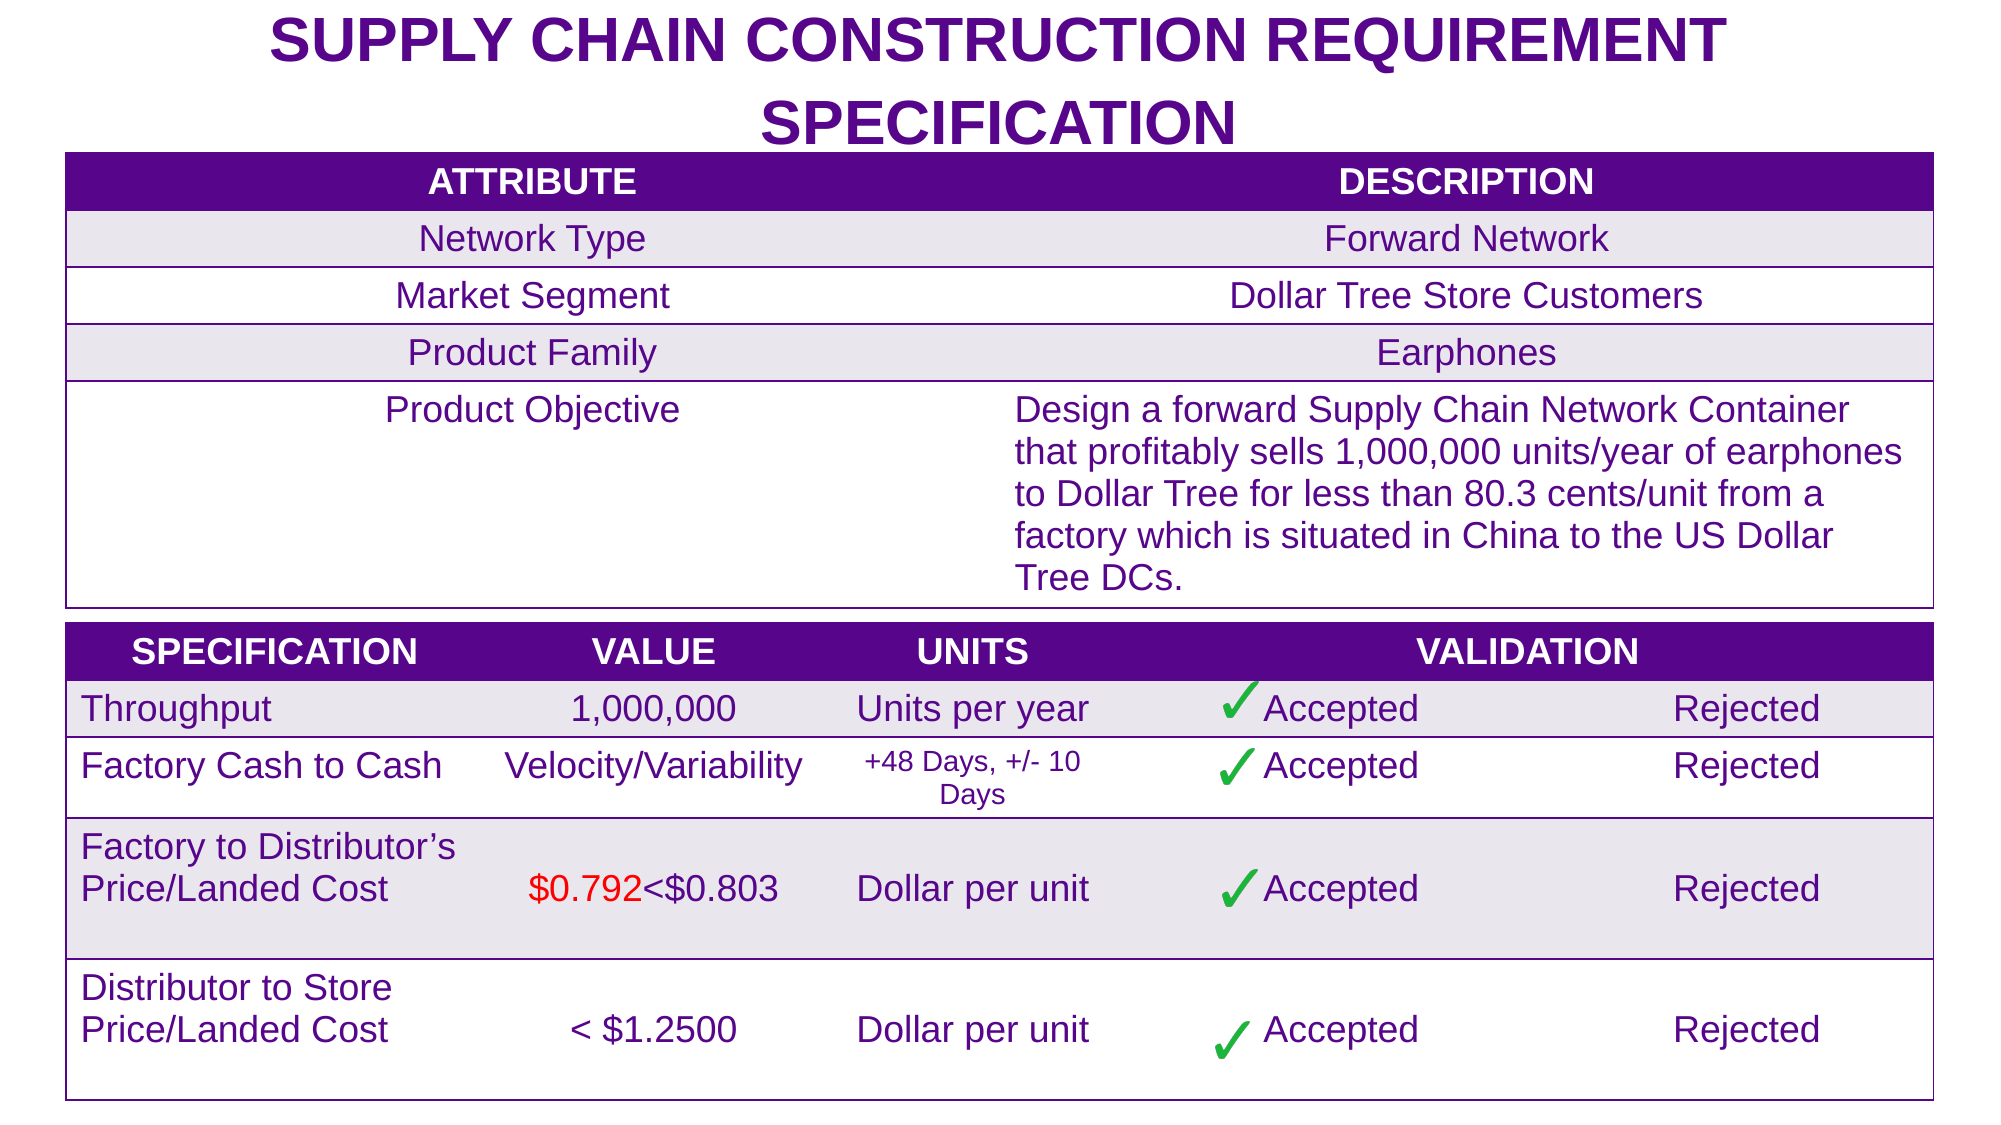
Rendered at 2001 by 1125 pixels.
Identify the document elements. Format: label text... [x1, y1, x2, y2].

table_cell Product Family [67, 325, 1000, 380]
table_cell Dollar per unit [823, 960, 1122, 1099]
picture [1223, 681, 1259, 719]
picture [1219, 748, 1256, 786]
table_cell Accepted [1122, 681, 1560, 736]
table_header VALIDATION [1122, 624, 1933, 679]
table_header VALUE [484, 624, 823, 679]
table_cell Accepted [1122, 819, 1560, 958]
picture [1222, 869, 1259, 907]
table_cell Rejected [1560, 960, 1933, 1099]
table_cell $0.792<$0.803 [484, 819, 823, 958]
table_cell Design a forward Supply Chain Network Container that profitably sells 1,000,000 units/year of earphones to Dollar Tree for less than 80.3 cents/unit from a factory which is situated in China to the US Dollar Tree DCs. [1000, 382, 1933, 607]
table_cell Rejected [1560, 681, 1933, 736]
table_cell Velocity/Variability [484, 738, 823, 817]
table_cell Network Type [67, 211, 1000, 266]
table_cell Dollar per unit [823, 819, 1122, 958]
table_header ATTRIBUTE [67, 154, 1000, 209]
table_cell 1,000,000 [484, 681, 823, 736]
table_cell Market Segment [67, 268, 1000, 323]
table_cell Factory to Distributor’s Price/Landed Cost [67, 819, 484, 958]
table_cell Factory Cash to Cash [67, 738, 484, 817]
table_cell Forward Network [1000, 211, 1933, 266]
table_cell +48 Days, +/- 10 Days [823, 738, 1122, 817]
table_cell Units per year [823, 681, 1122, 736]
table_cell Earphones [1000, 325, 1933, 380]
table_cell Rejected [1560, 819, 1933, 958]
table_header DESCRIPTION [1000, 154, 1933, 209]
table_cell Rejected [1560, 738, 1933, 817]
table_header UNITS [823, 624, 1122, 679]
table_cell Accepted [1122, 960, 1560, 1099]
table_cell Dollar Tree Store Customers [1000, 268, 1933, 323]
table_cell Distributor to Store Price/Landed Cost [67, 960, 484, 1099]
picture [1214, 1021, 1251, 1059]
table_cell Accepted [1122, 738, 1560, 817]
table_cell Product Objective [67, 382, 1000, 607]
table_header SPECIFICATION [67, 624, 484, 679]
title SUPPLY CHAIN CONSTRUCTION REQUIREMENT SPECIFICATION [108, 26, 1892, 152]
table_cell < $1.2500 [484, 960, 823, 1099]
table_cell Throughput [67, 681, 484, 736]
